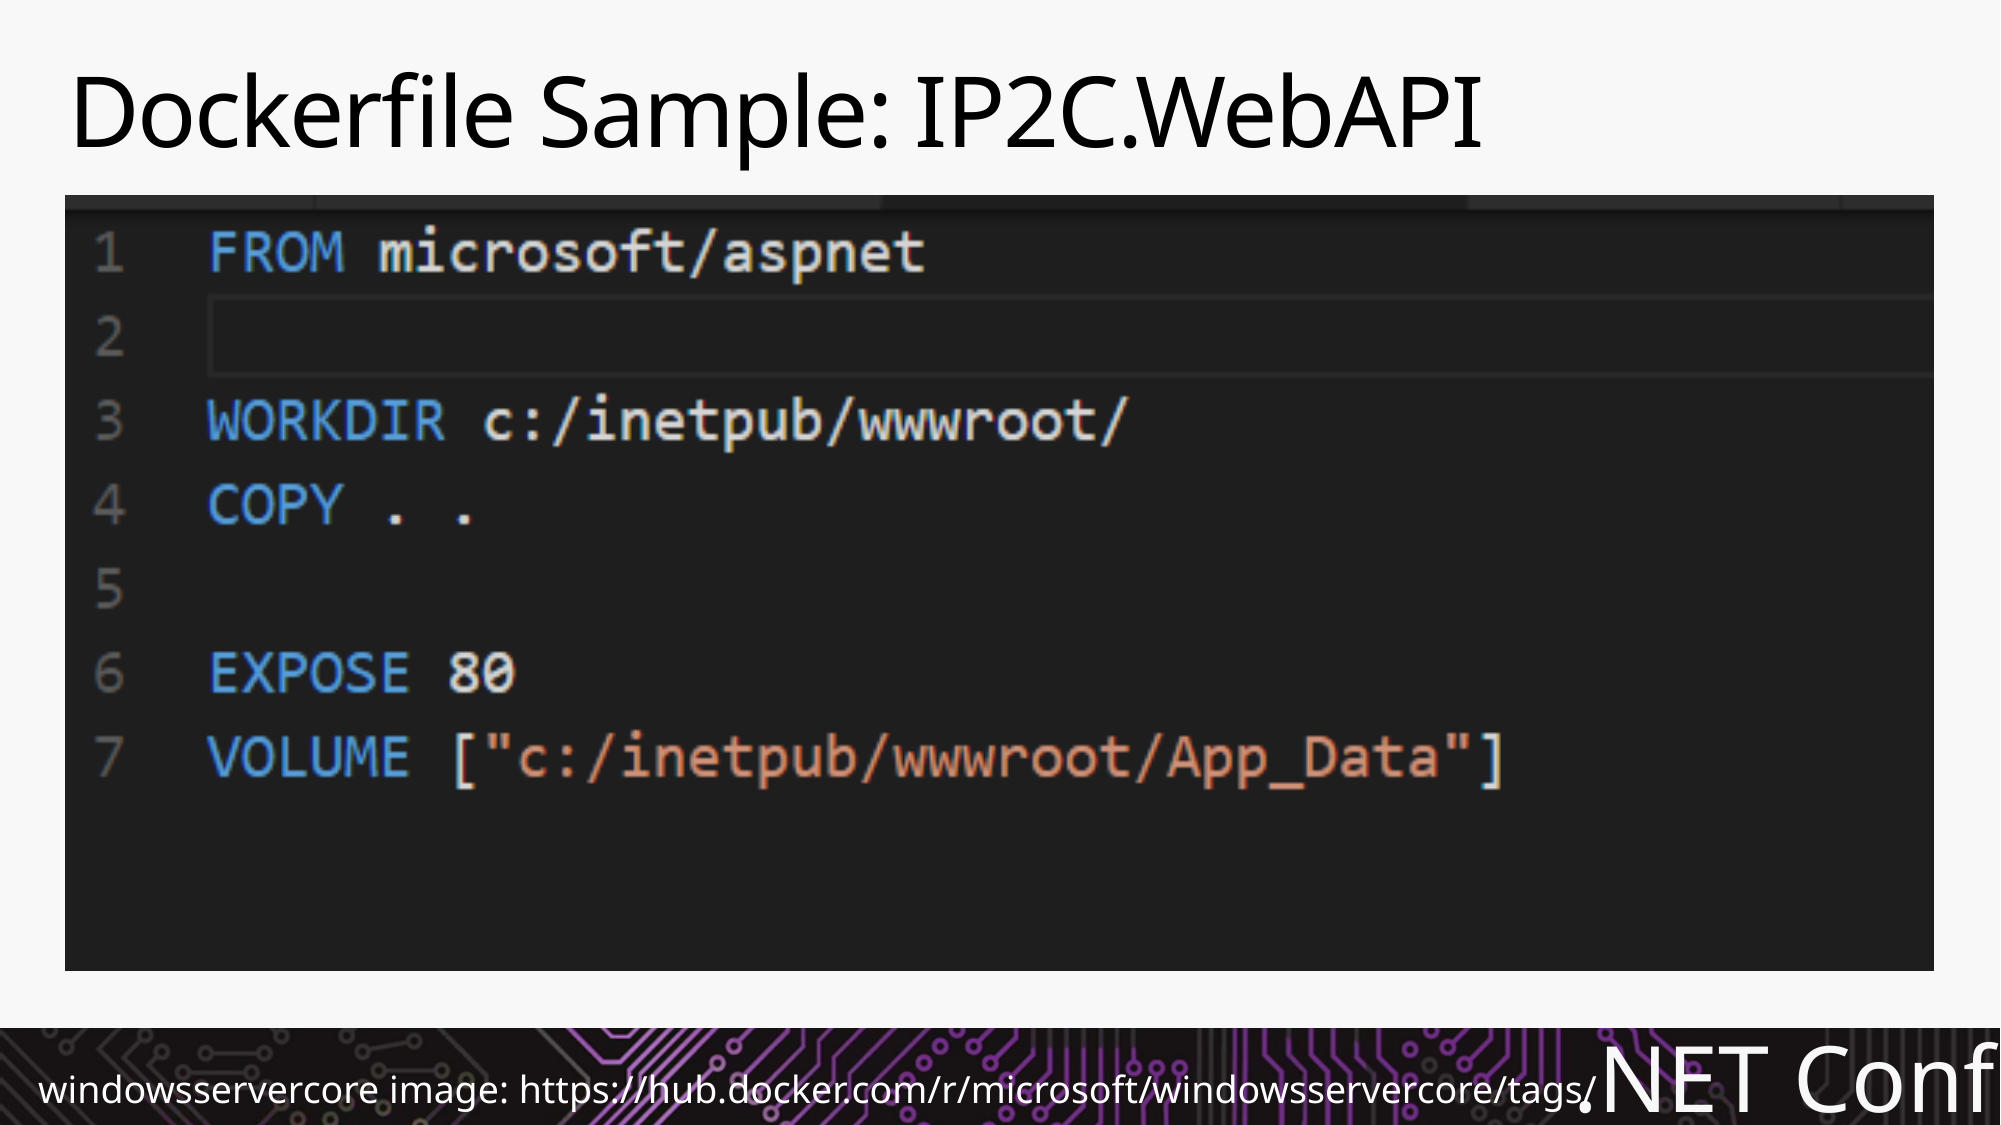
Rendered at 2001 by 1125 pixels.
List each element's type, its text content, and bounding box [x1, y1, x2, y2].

picture [65, 194, 1935, 971]
title Dockerfile Sample: IP2C.WebAPI [44, 47, 1957, 196]
picture [0, 1028, 2000, 1125]
text_box windowsservercore image: https://hub.docker.com/r/microsoft/windowsservercore/tags/ [23, 1058, 1613, 1119]
